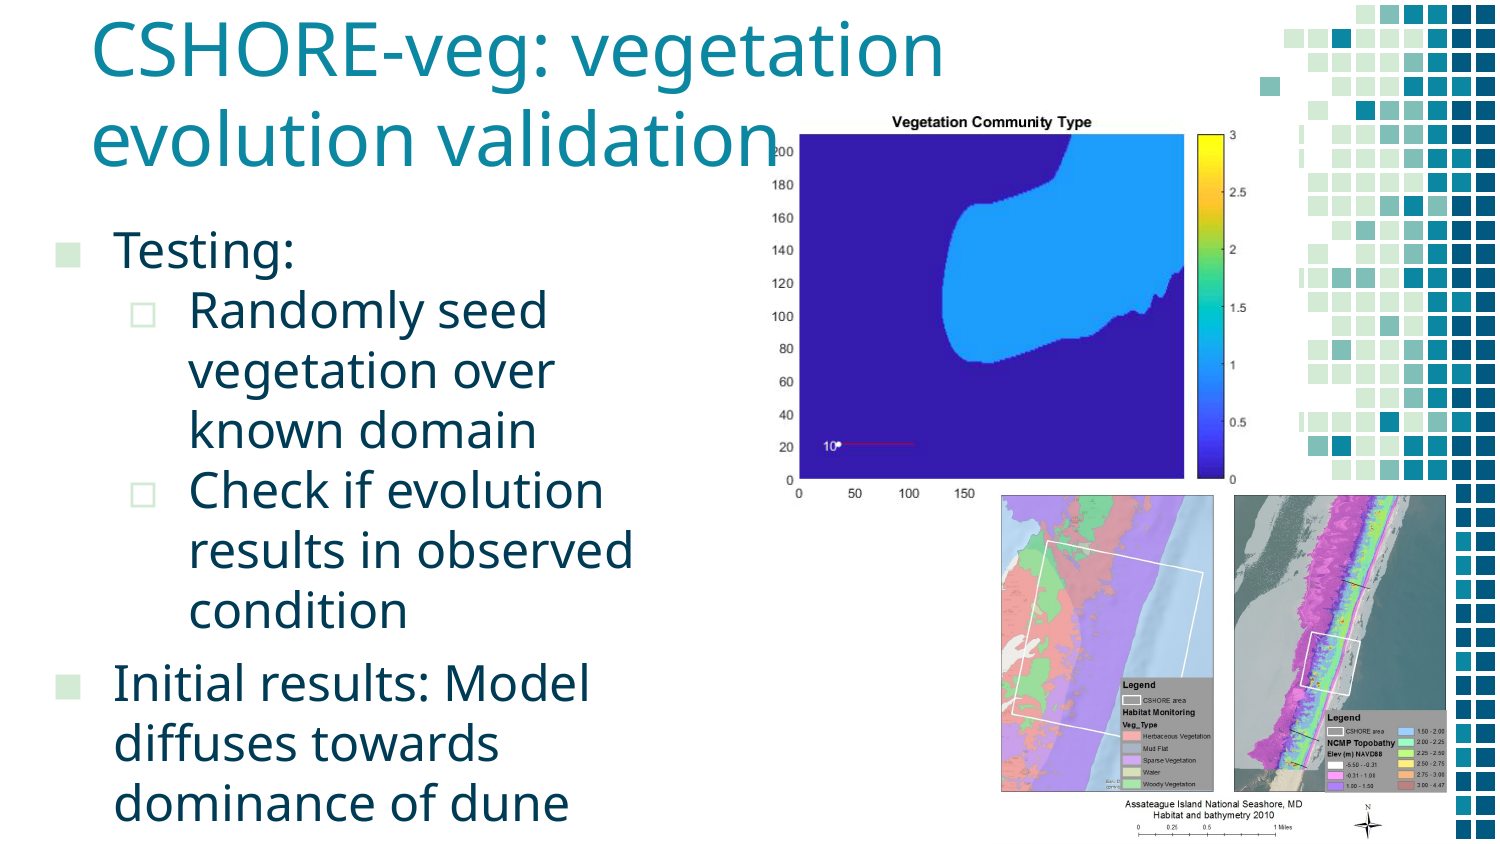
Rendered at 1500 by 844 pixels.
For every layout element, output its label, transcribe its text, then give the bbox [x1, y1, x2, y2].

title CSHORE-veg: vegetation evolution validation [75, 56, 1185, 197]
list Testing: Randomly seed vegetation over known domain Check if evolution results in observed condition Initial results: Model diffuses towards dominance of dune vegetation [23, 203, 735, 683]
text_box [734, 102, 1300, 526]
picture [990, 484, 1456, 844]
